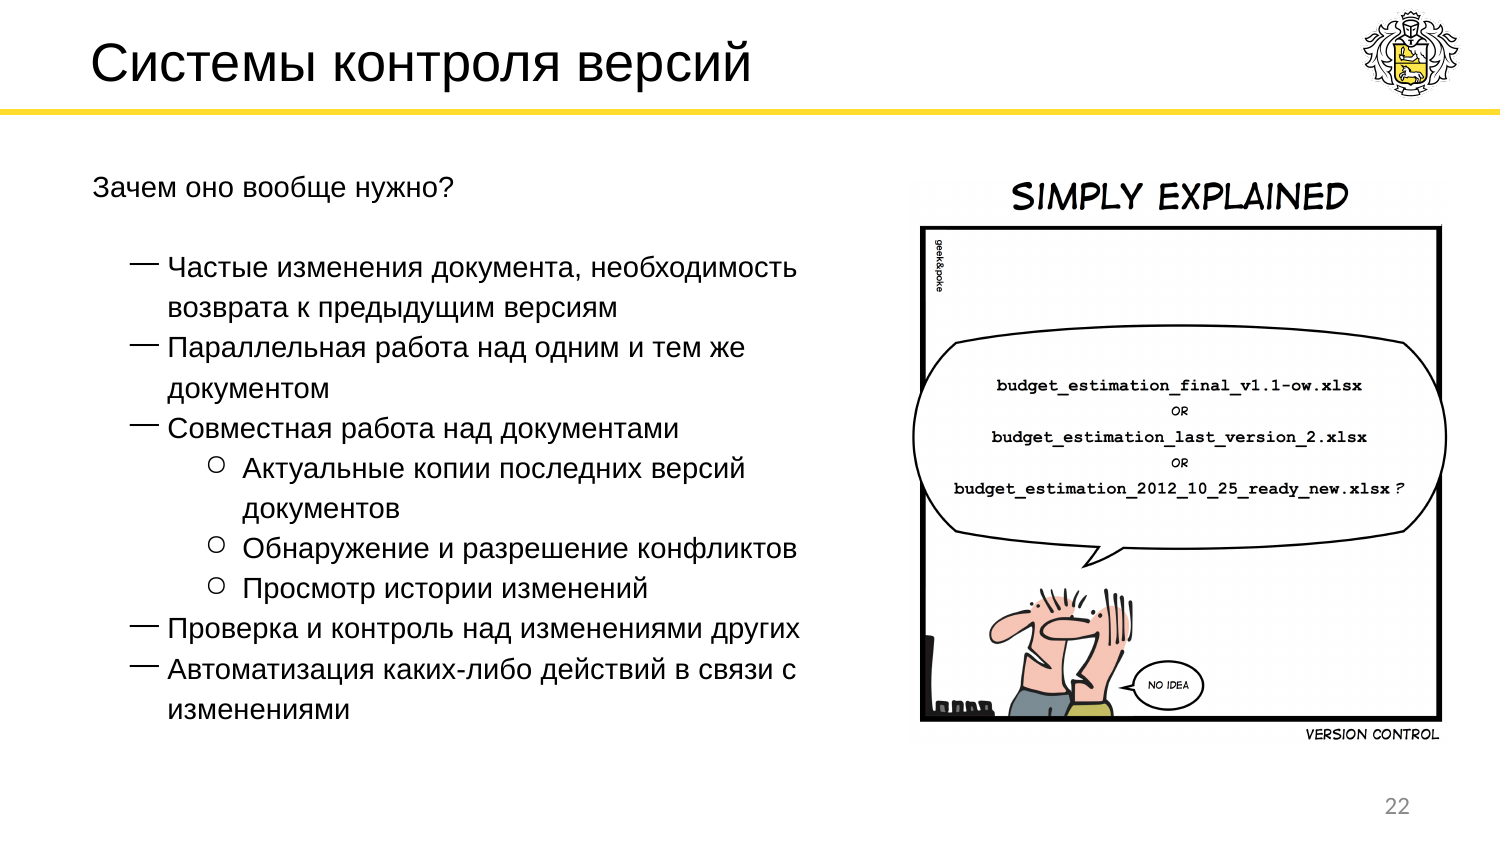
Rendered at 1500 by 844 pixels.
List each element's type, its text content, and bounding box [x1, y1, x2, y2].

slide_number ‹#› [1074, 782, 1425, 827]
picture [908, 179, 1449, 744]
picture [1360, 2, 1461, 103]
title Системы контроля версий [75, 33, 1425, 86]
text_box Зачем оно вообще нужно? Частые изменения документа, необходимость возврата к предыдущим версиям Параллельная работа над одним и тем же документом Совместная работа над документами Актуальные копии последних версий документов Обнаружение и разрешение конфликтов Просмотр истории изменений Проверка и контроль над изменениями других Автоматизация каких-либо действий в связи с изменениями [77, 147, 899, 791]
